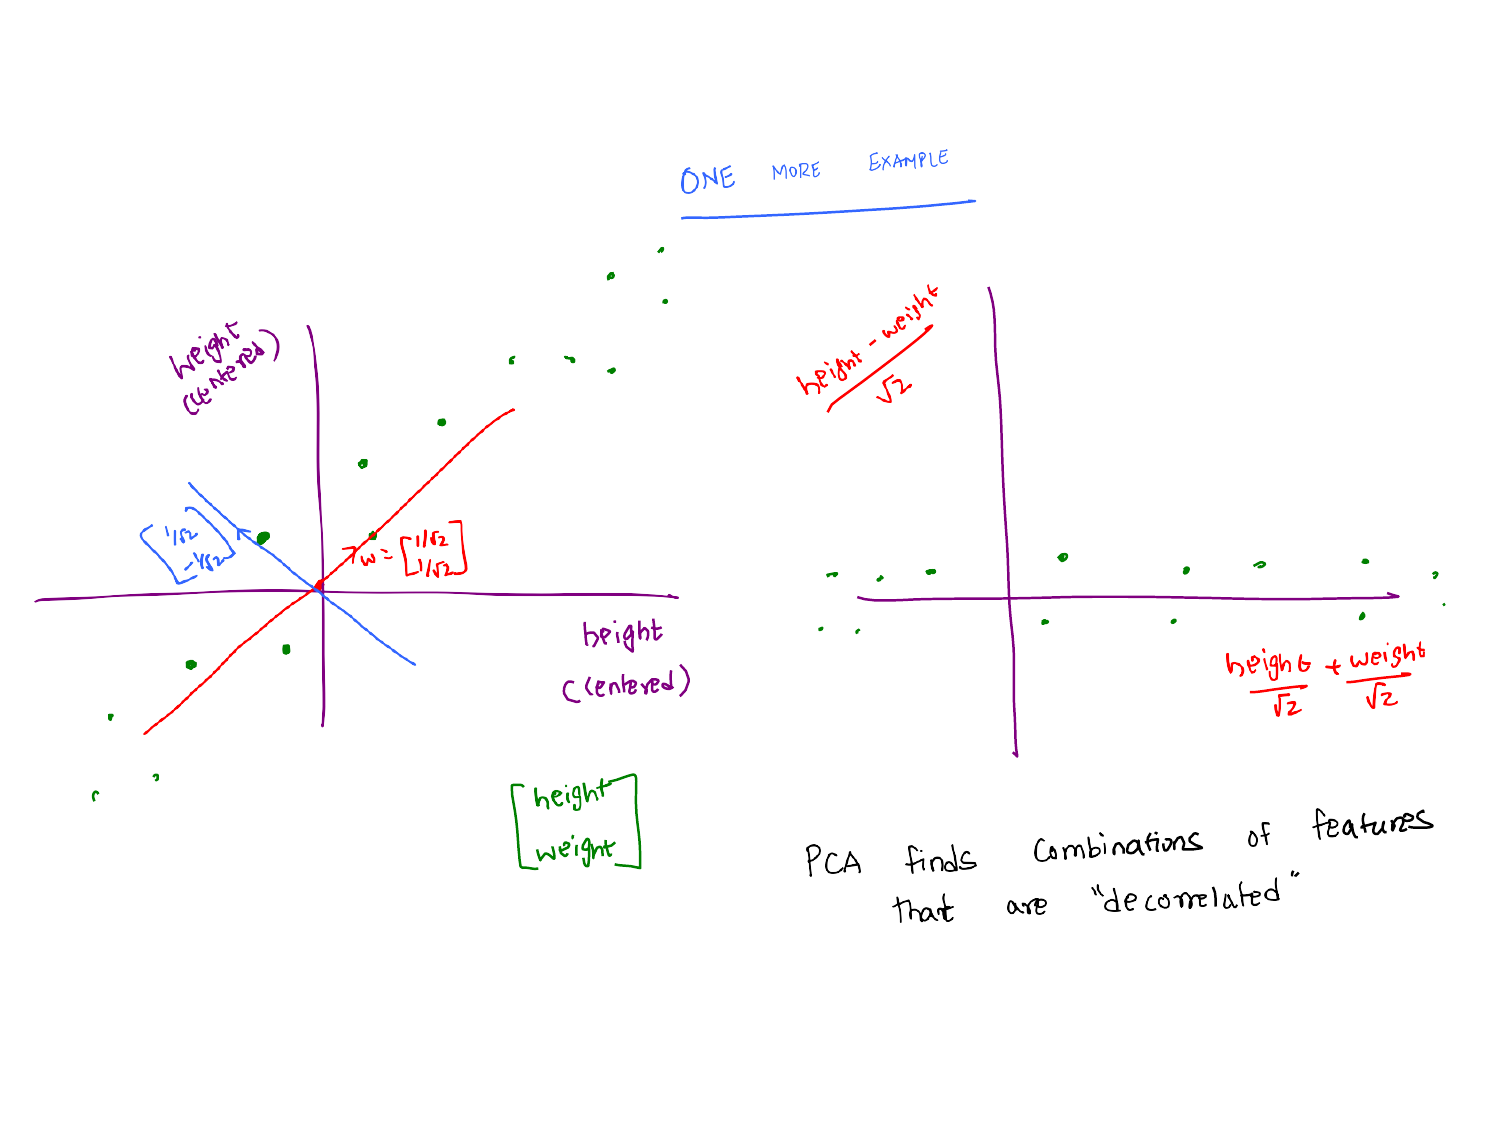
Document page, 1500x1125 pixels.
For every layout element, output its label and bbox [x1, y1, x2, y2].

text_box [771, 161, 820, 181]
text_box [681, 165, 735, 194]
text_box [805, 808, 1433, 924]
text_box [869, 149, 948, 171]
text_box [681, 200, 976, 219]
text_box [33, 247, 689, 870]
text_box [795, 284, 1446, 757]
